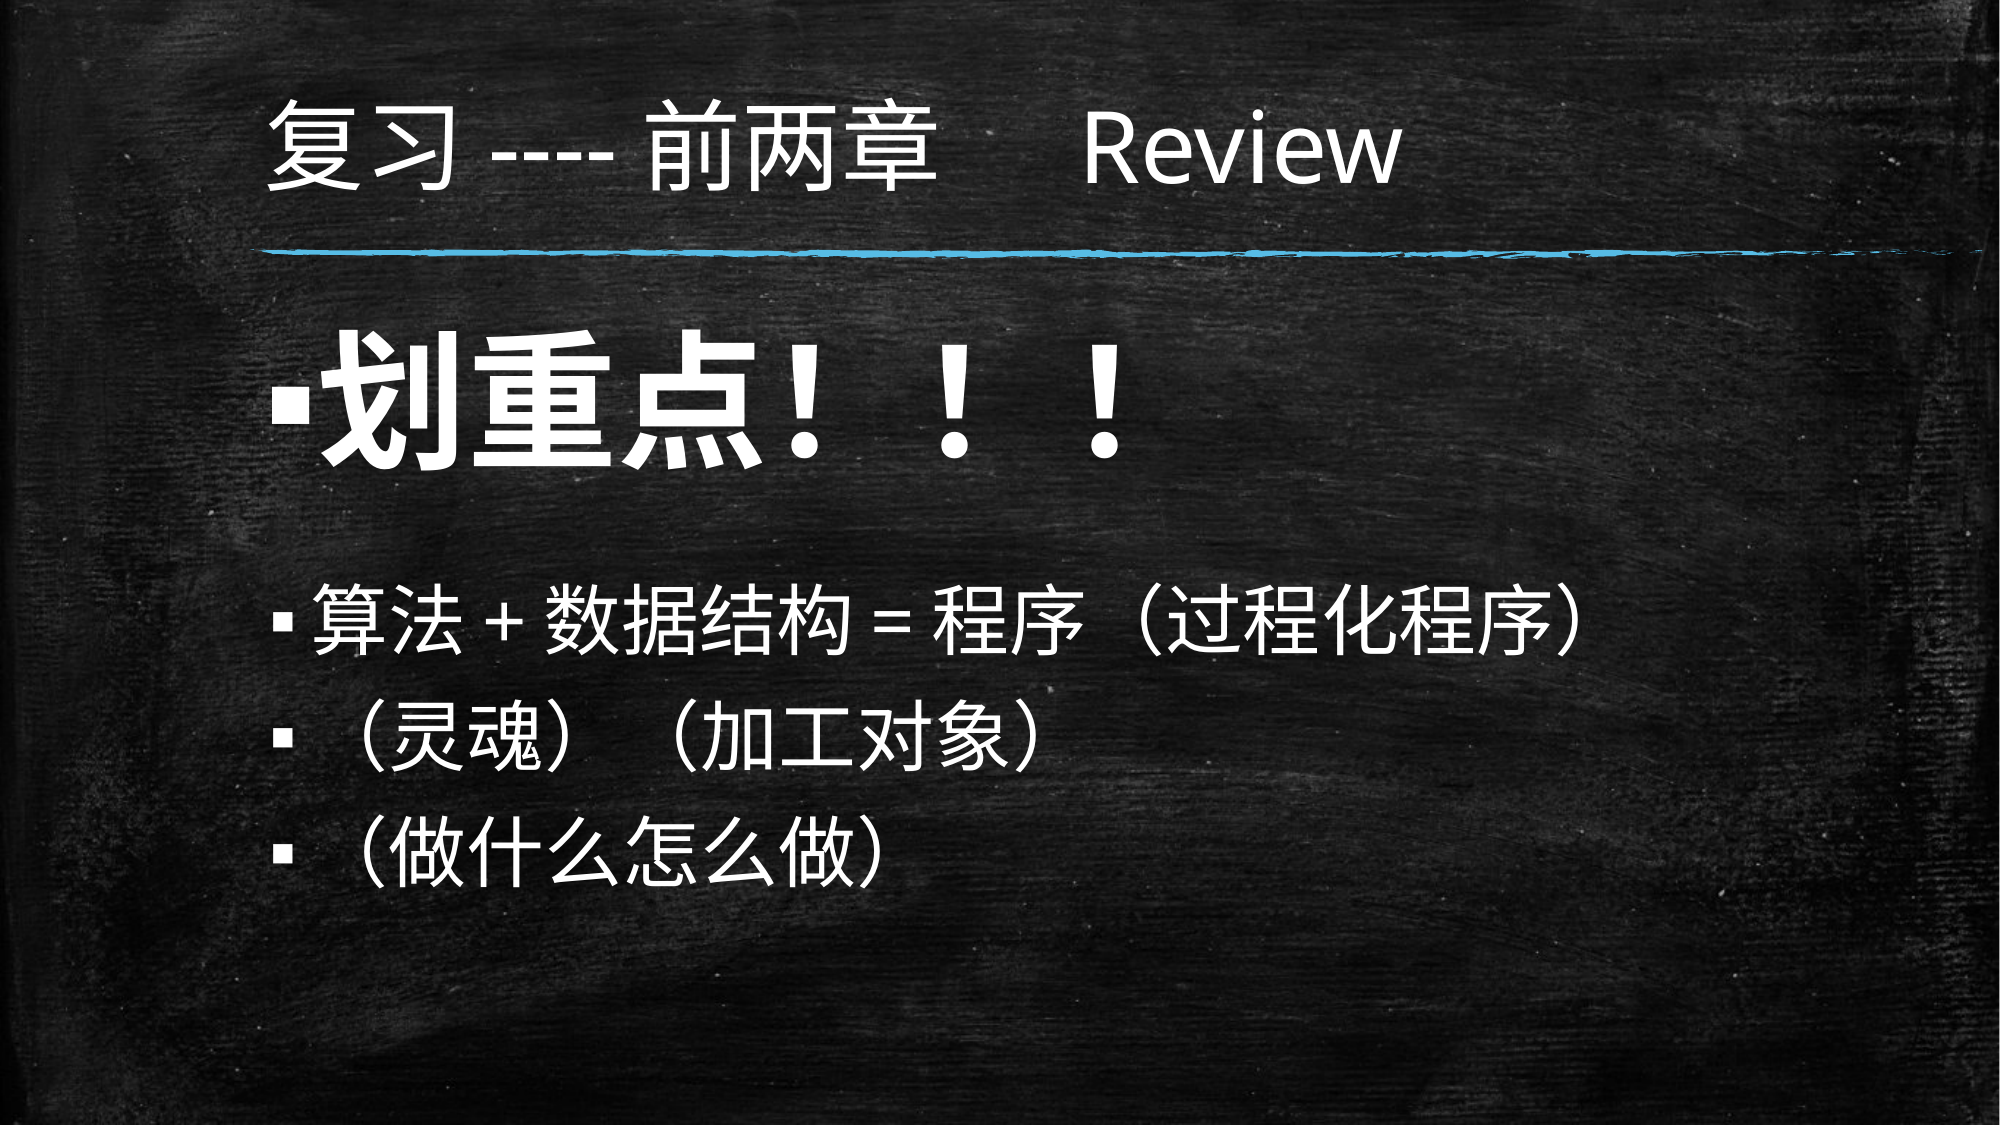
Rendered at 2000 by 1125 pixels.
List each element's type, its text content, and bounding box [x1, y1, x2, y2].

list 划重点！！！ [249, 320, 1750, 421]
text_box [254, 680, 1969, 1018]
text_box 算法+数据结构=程序（过程化程序） （灵魂）（加工对象） （做什么怎么做） [254, 574, 1755, 680]
title 复习----前两章 Review [249, 45, 1750, 213]
